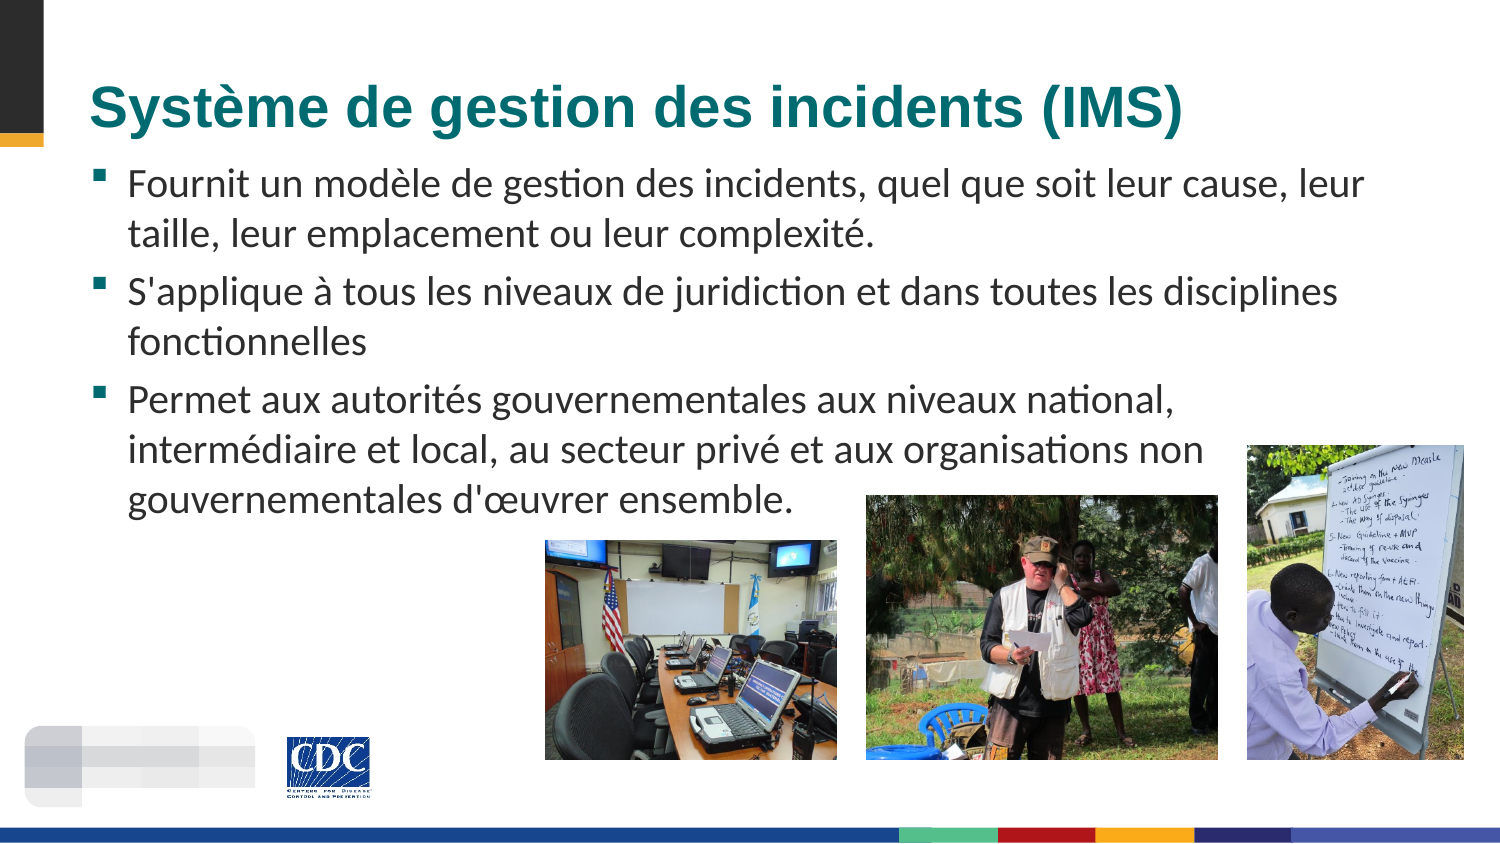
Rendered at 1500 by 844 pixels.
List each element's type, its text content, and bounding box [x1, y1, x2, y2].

list Fournit un modèle de gestion des incidents, quel que soit leur cause, leur taille, leur emplacement ou leur complexité. S'applique à tous les niveaux de juridiction et dans toutes les disciplines fonctionnelles Permet aux autorités gouvernementales aux niveaux national, intermédiaire et local, au secteur privé et aux organisations non gouvernementales d'œuvrer ensemble. [75, 147, 1414, 696]
title Système de gestion des incidents (IMS) [75, 33, 1425, 147]
picture [287, 737, 372, 798]
picture [1247, 444, 1465, 760]
picture [545, 540, 837, 760]
picture [866, 495, 1218, 760]
